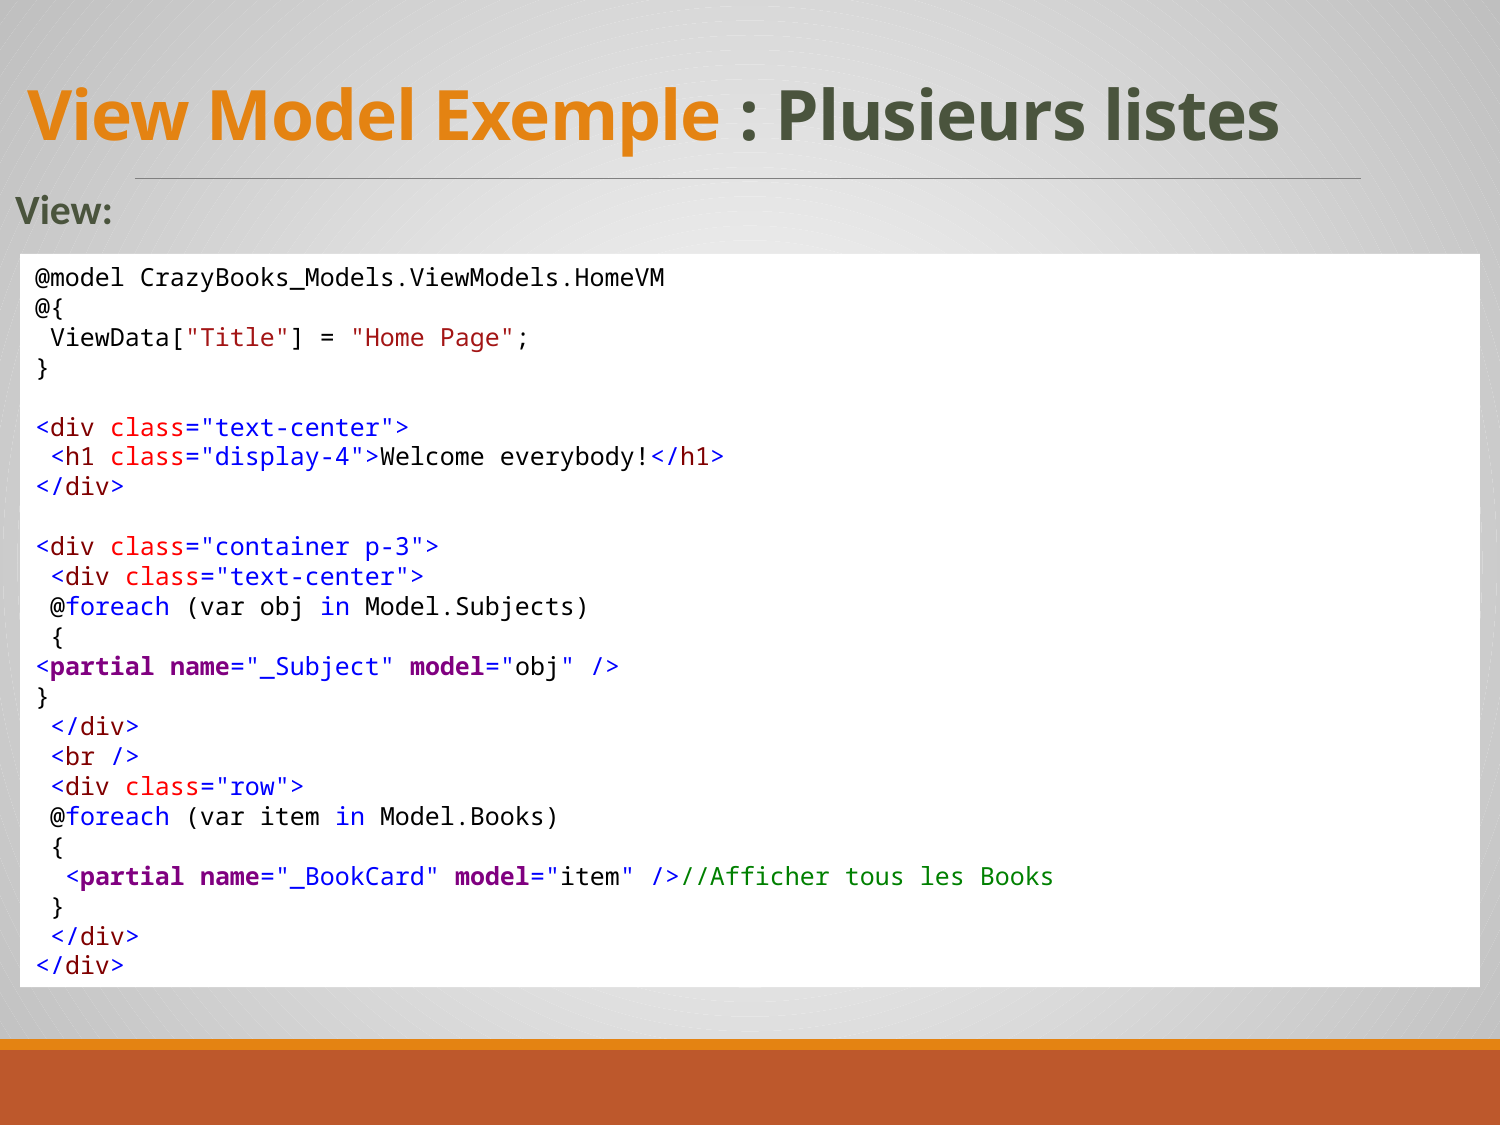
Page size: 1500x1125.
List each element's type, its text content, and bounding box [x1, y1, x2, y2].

text_box @model CrazyBooks_Models.ViewModels.HomeVM ﻿@{ ViewData["Title"] = "Home Page"; } <div class="text-center"> <h1 class="display-4">Welcome everybody!</h1> </div> <div class="container p-3"> <div class="text-center"> @foreach (var obj in Model.Subjects) { <partial name="_Subject" model="obj" /> } </div> <br /> <div class="row"> @foreach (var item in Model.Books) { <partial name="_BookCard" model="item" />//Afficher tous les Books } </div> </div> [20, 253, 1480, 988]
title View Model Exemple : Plusieurs listes [12, 37, 1500, 163]
subtitle View: [0, 181, 1500, 256]
